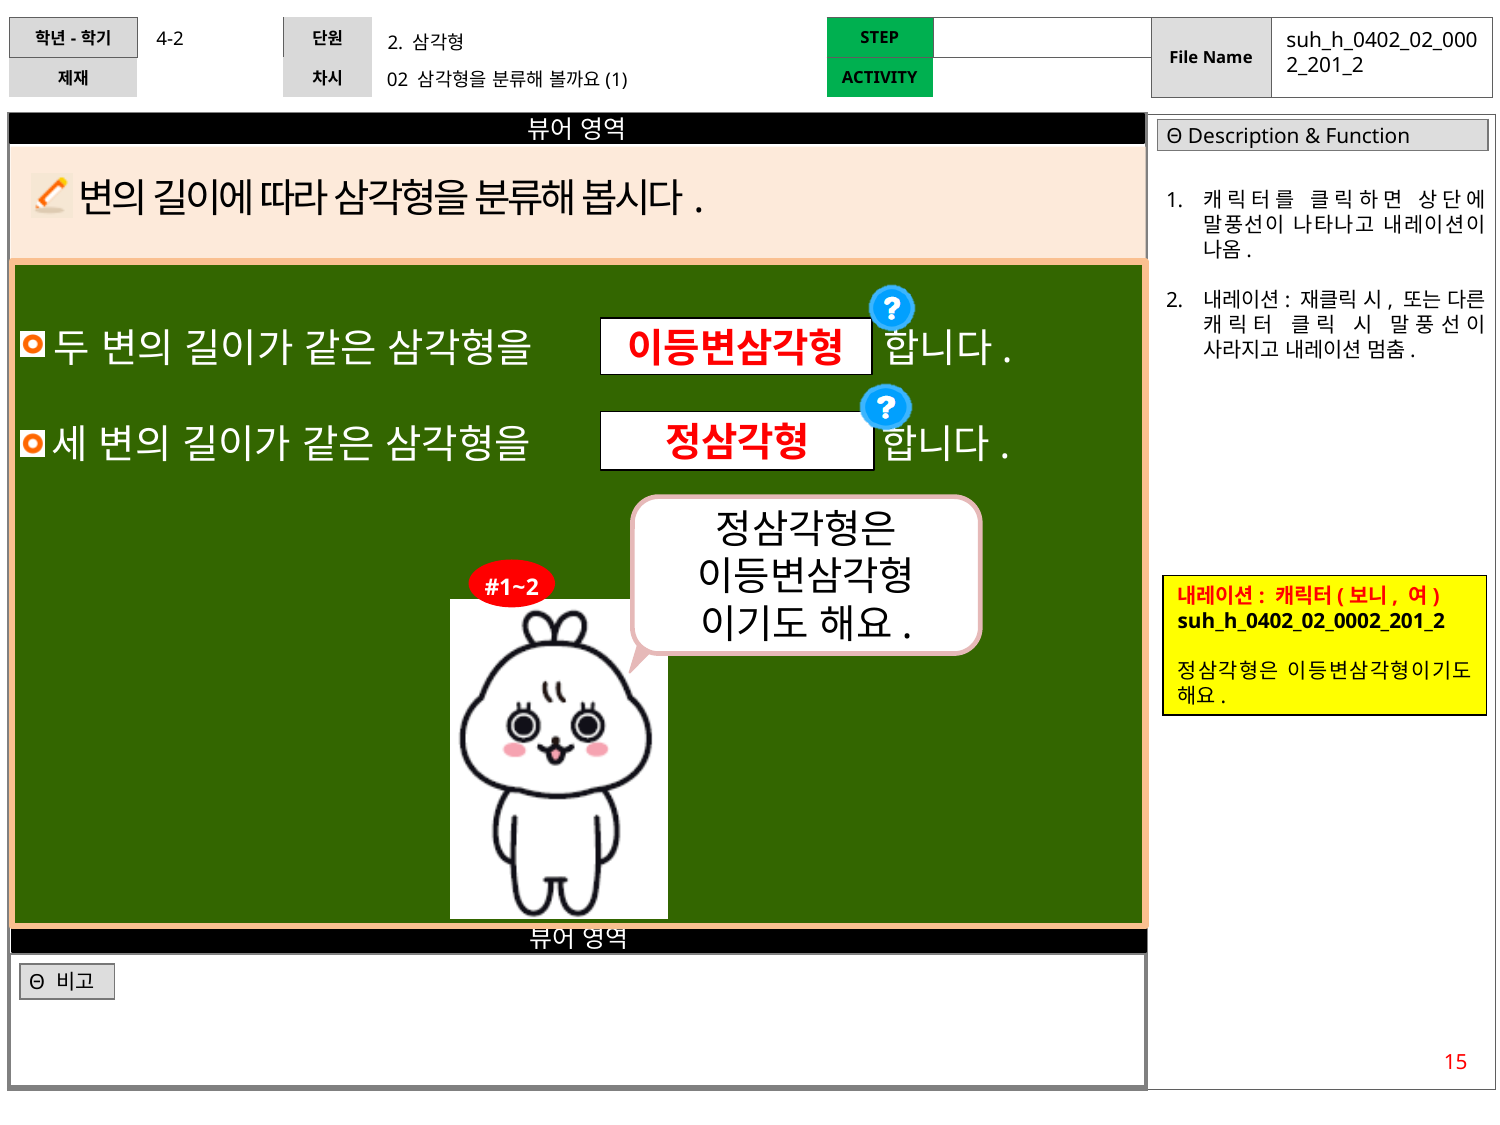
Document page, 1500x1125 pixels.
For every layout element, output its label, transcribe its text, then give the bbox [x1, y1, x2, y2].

picture [862, 279, 922, 339]
text_box 내레이션: 캐릭터(보니, 여) suh_h_0402_02_0002_201_2 정삼각형은 이등변삼각형이기도 해요. [1163, 575, 1487, 716]
picture [20, 430, 45, 457]
text_box 이등변삼각형 [600, 318, 873, 375]
text_box [1145, 160, 1500, 311]
text_box 세 변의 길이가 같은 삼각형을 이라고 합니다. [35, 407, 1157, 478]
text_box 두 변의 길이가 같은 삼각형을 이라고 합니다. [37, 311, 1151, 382]
text_box 02 삼각형을 분류해 볼까요(1) [372, 60, 821, 96]
text_box 4-2 [141, 18, 284, 55]
text_box [9, 145, 1148, 267]
picture [852, 377, 920, 437]
picture [20, 331, 45, 358]
text_box 캐릭터를 클릭하면 상단에 말풍선이 나타나고 내레이션이 나옴. 내레이션: 재클릭 시, 또는 다른 캐릭터 클릭 시 말풍선이 사라지고 내레이션 멈춤. [1151, 179, 1500, 419]
text_box 변의 길이에 따라 삼각형을 분류해 봅시다. [63, 165, 1150, 228]
table_header Θ Description & Function [1158, 120, 1487, 150]
picture [31, 173, 73, 218]
text_box 정삼각형 [600, 411, 875, 471]
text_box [629, 496, 981, 675]
text_box suh_h_0402_02_0002_201_2 [1271, 18, 1500, 84]
picture [450, 599, 668, 919]
text_box #1~2 [466, 557, 558, 598]
text_box [10, 259, 1148, 928]
text_box 2. 삼각형 [372, 23, 828, 48]
